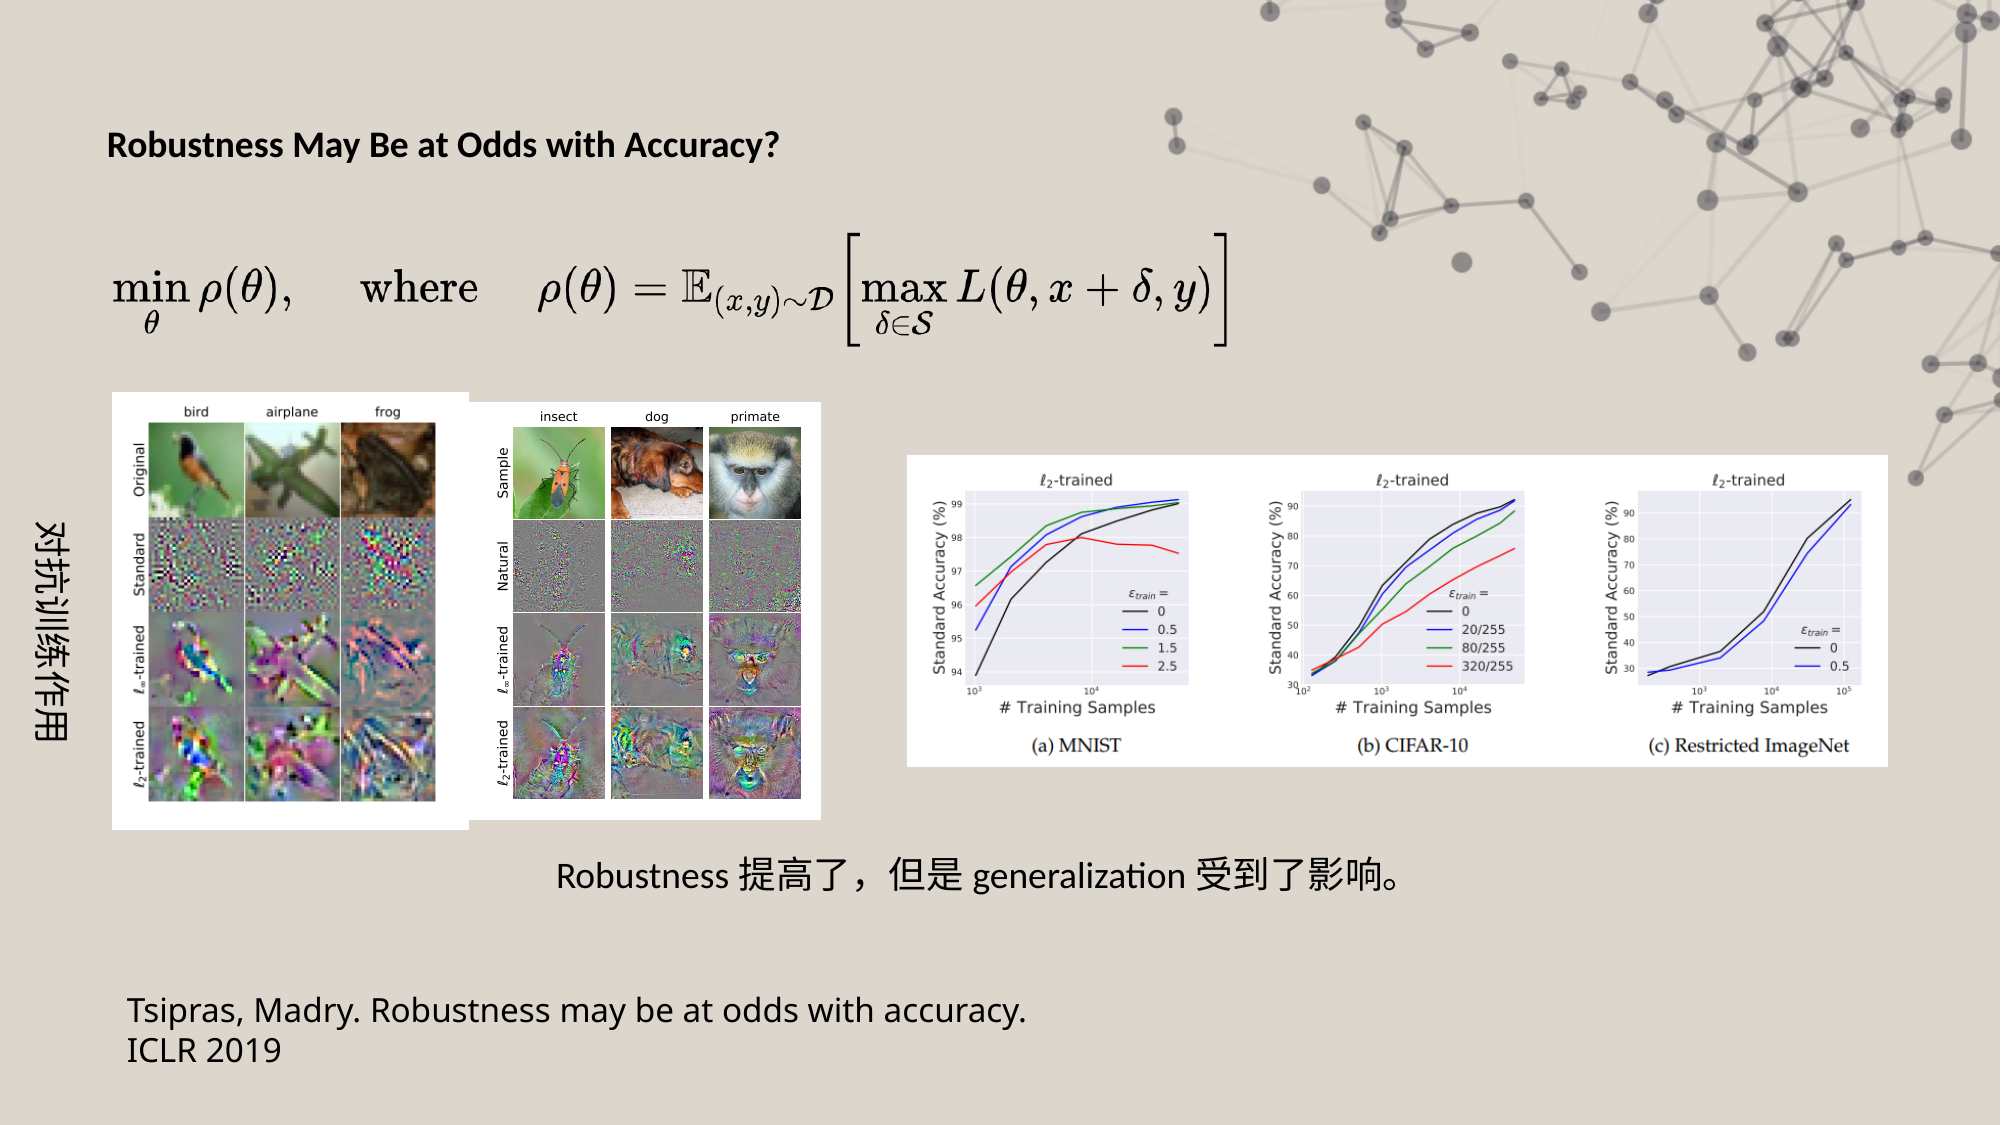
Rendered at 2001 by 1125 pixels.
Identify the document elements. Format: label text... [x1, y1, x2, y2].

text_box Robustness May Be at Odds with Accuracy? [92, 112, 797, 173]
text_box 对抗训练作用 [7, 505, 84, 748]
text_box Tsipras, Madry. Robustness may be at odds with accuracy. ICLR 2019 [112, 981, 1113, 1116]
picture [0, 0, 2000, 1125]
text_box Robustness提高了，但是generalization受到了影响。 [541, 843, 1436, 904]
